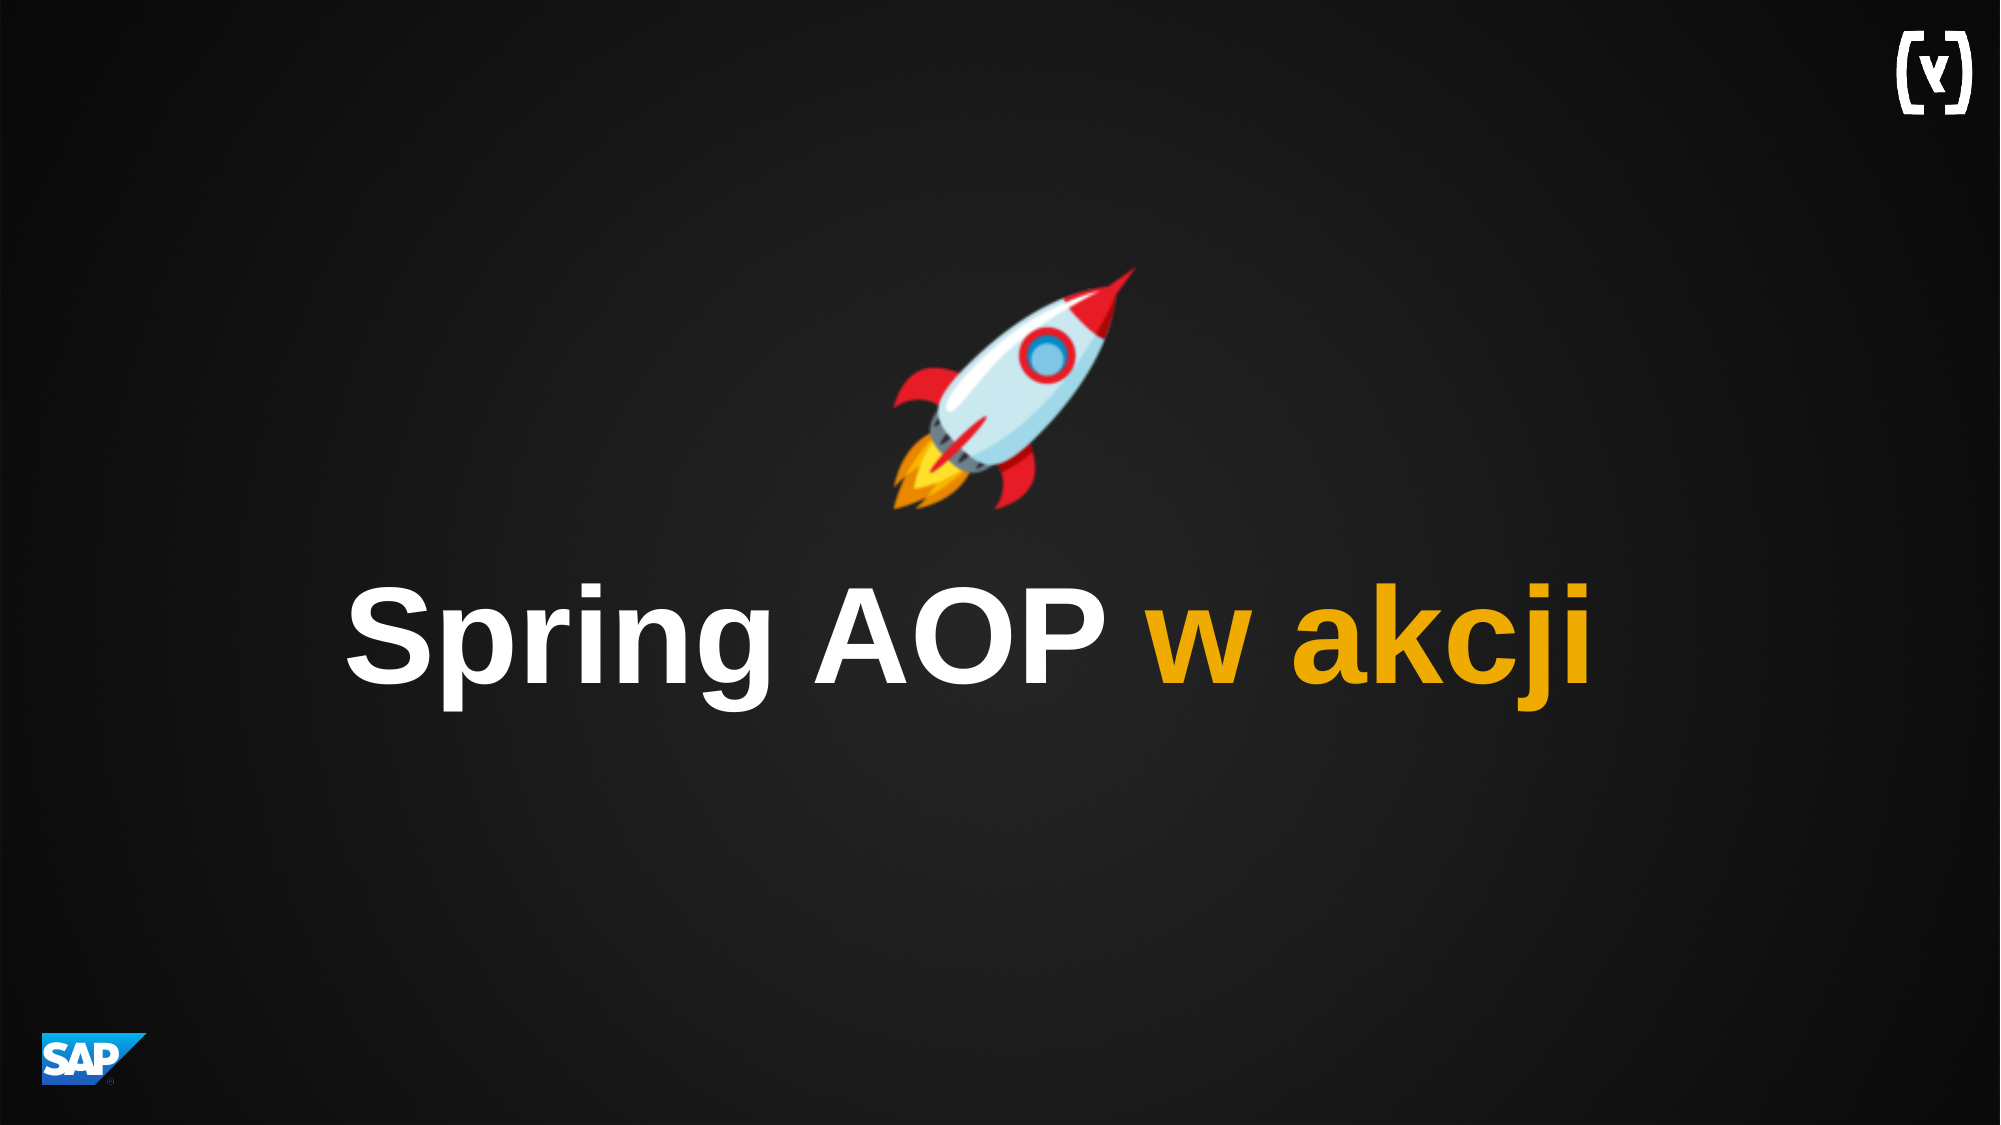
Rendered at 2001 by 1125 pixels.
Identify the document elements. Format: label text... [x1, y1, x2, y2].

picture [0, 0, 2000, 1125]
list Spring AOP w akcji [343, 545, 1852, 666]
